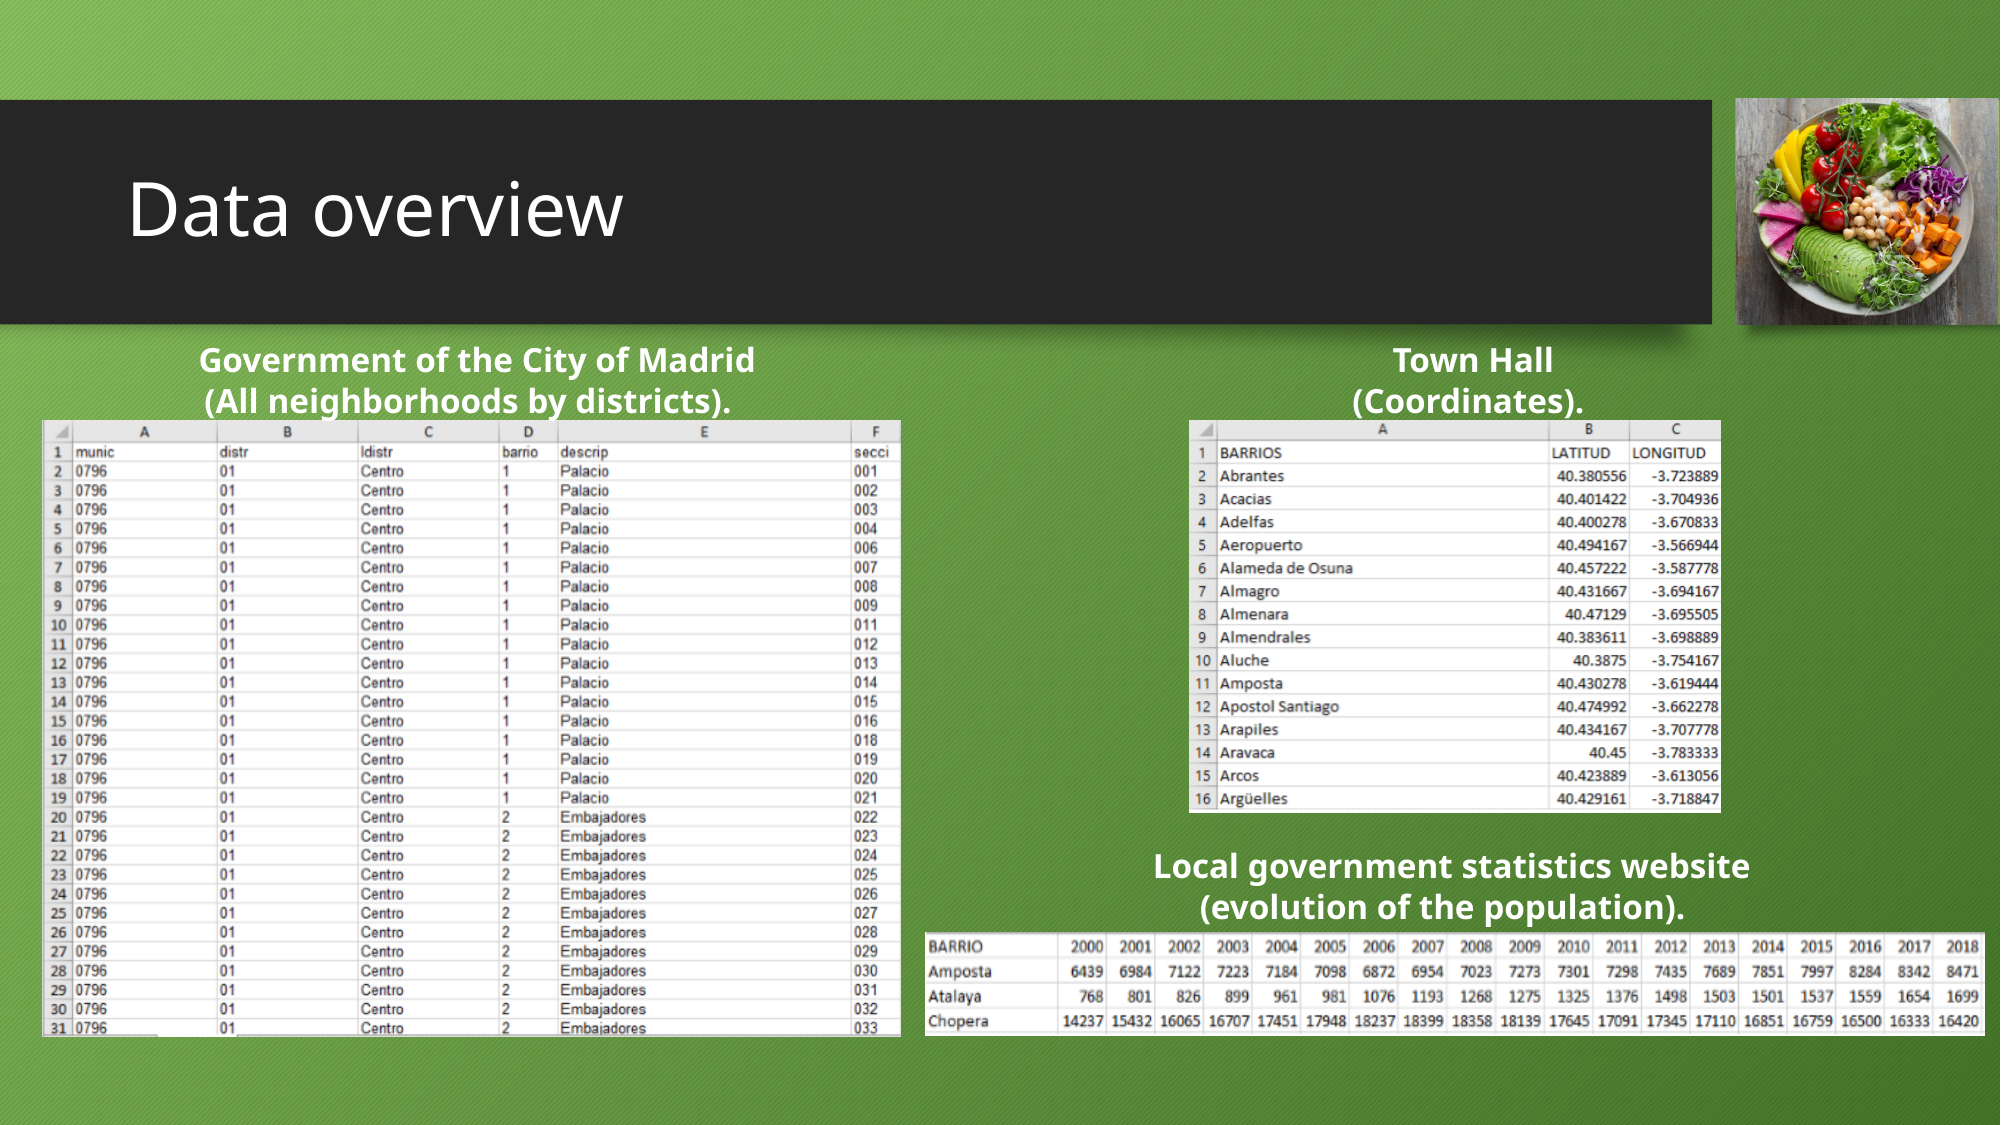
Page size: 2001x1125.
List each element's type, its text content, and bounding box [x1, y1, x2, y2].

text_box Government of the City of Madrid (All neighborhoods by districts). [173, 327, 772, 420]
text_box Town Hall (Coordinates). [1337, 327, 1609, 420]
picture [924, 932, 1985, 1036]
picture [1188, 420, 1721, 813]
title Data overview [111, 123, 1689, 301]
picture [1735, 98, 2000, 347]
picture [0, 325, 1713, 376]
picture [42, 420, 901, 1037]
text_box Local government statistics website (evolution of the population). [1119, 834, 1776, 932]
